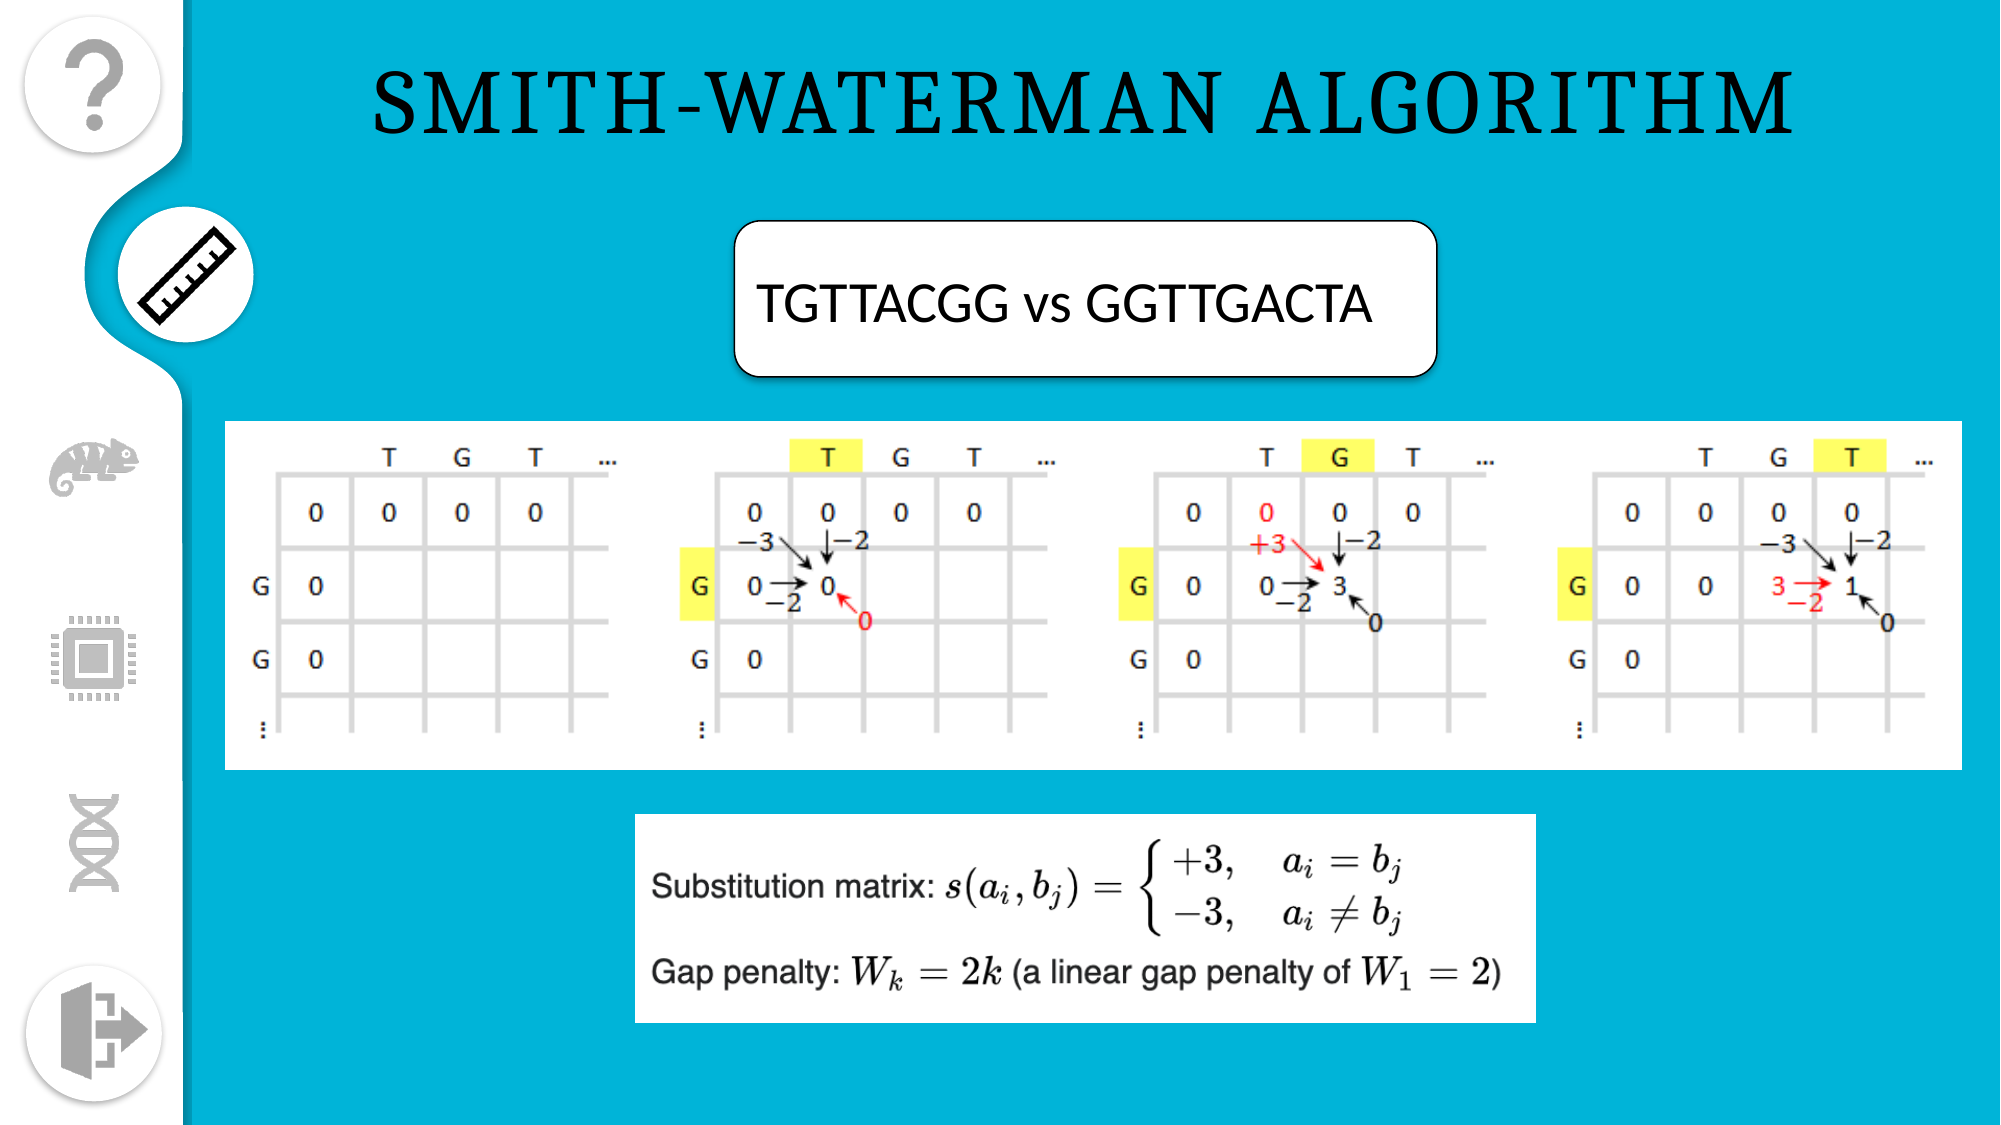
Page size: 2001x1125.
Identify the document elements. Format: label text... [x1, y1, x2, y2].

text_box Smith-Waterman Algorithm [185, 3, 1986, 191]
picture [39, 410, 147, 518]
picture [635, 813, 1536, 1023]
text_box [0, 0, 184, 1125]
picture [39, 605, 147, 712]
picture [225, 421, 1962, 770]
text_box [25, 965, 163, 1102]
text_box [117, 206, 254, 343]
picture [40, 789, 148, 897]
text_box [24, 16, 161, 153]
text_box TGTTACGG vs GGTTGACTA [733, 220, 1438, 378]
